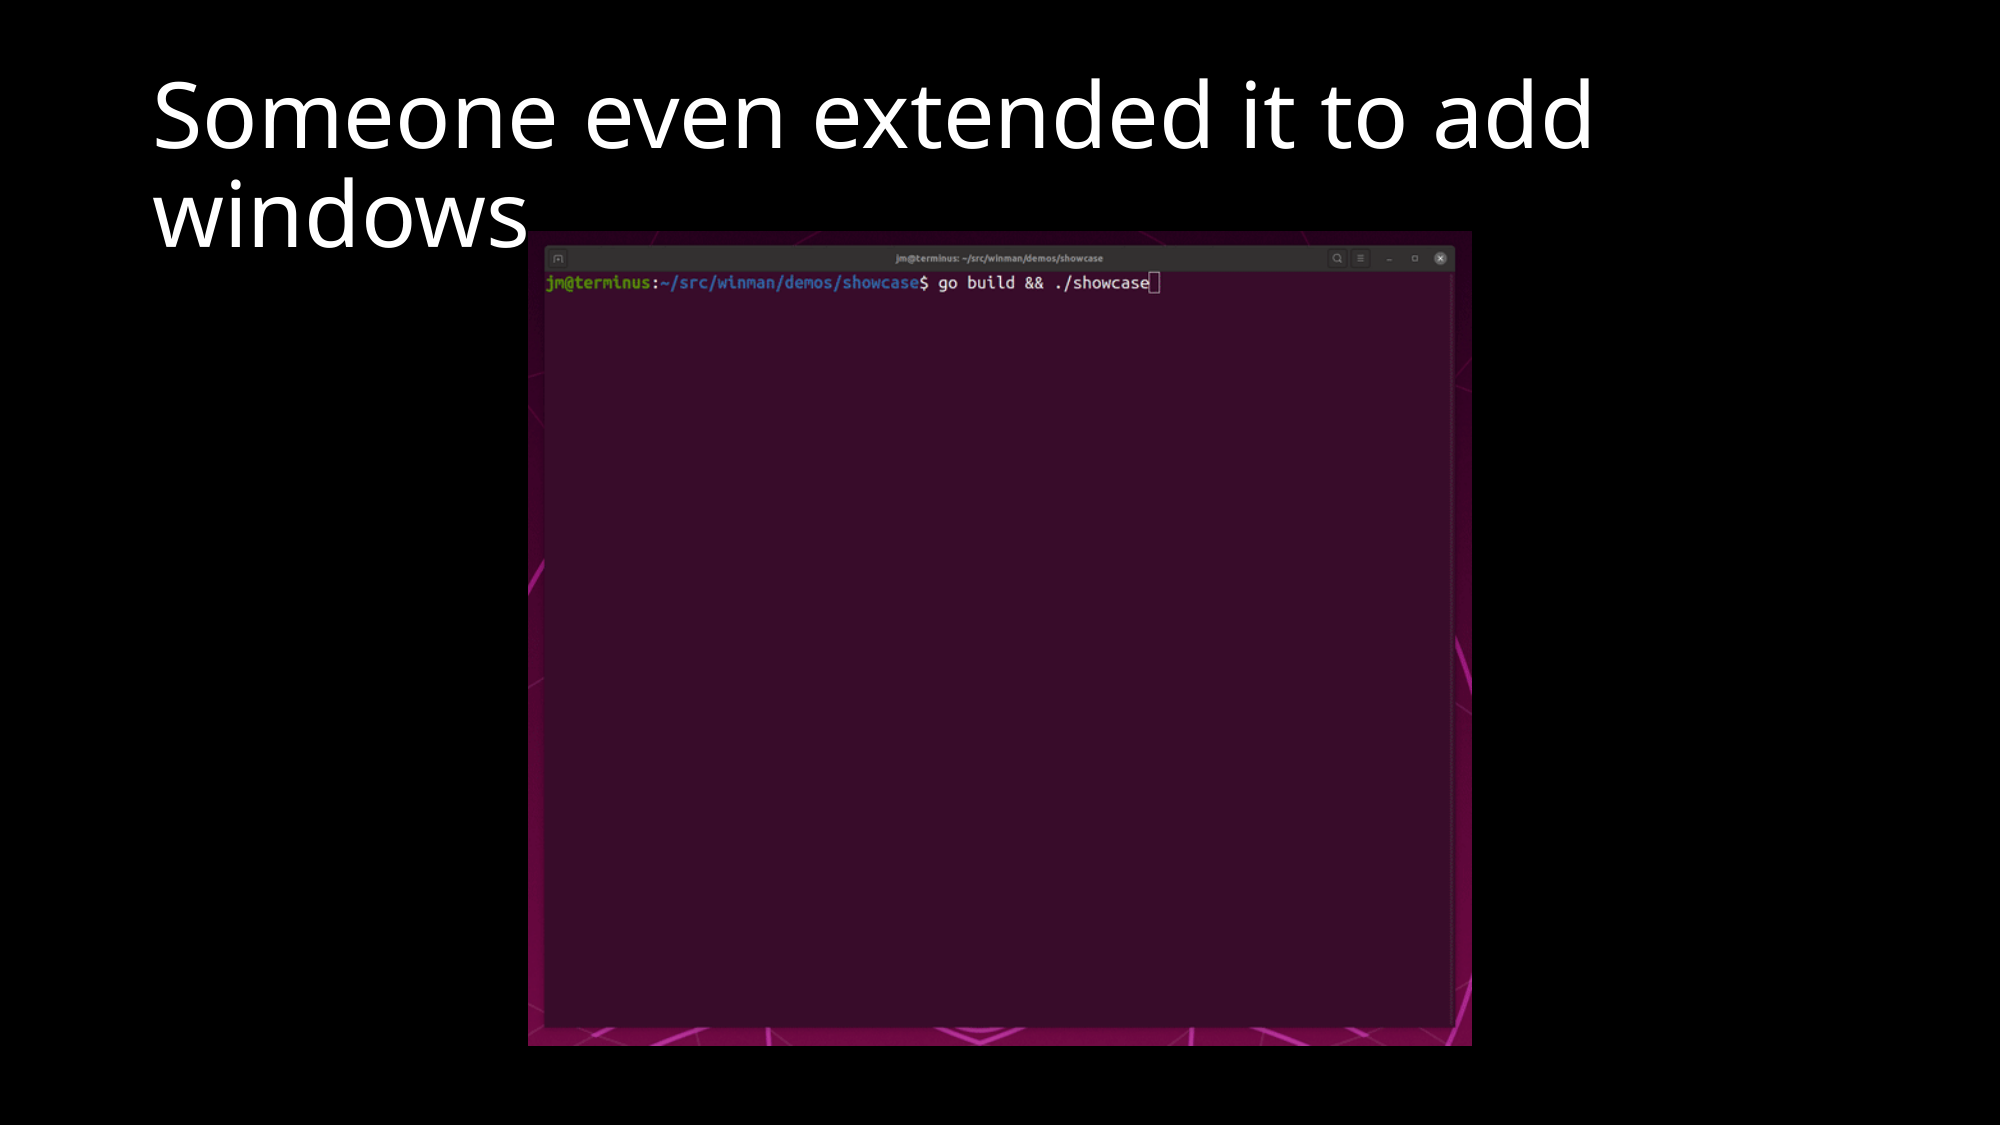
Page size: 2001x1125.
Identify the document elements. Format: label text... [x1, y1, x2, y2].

title Someone even extended it to add windows [137, 59, 1863, 278]
picture [528, 231, 1472, 1047]
